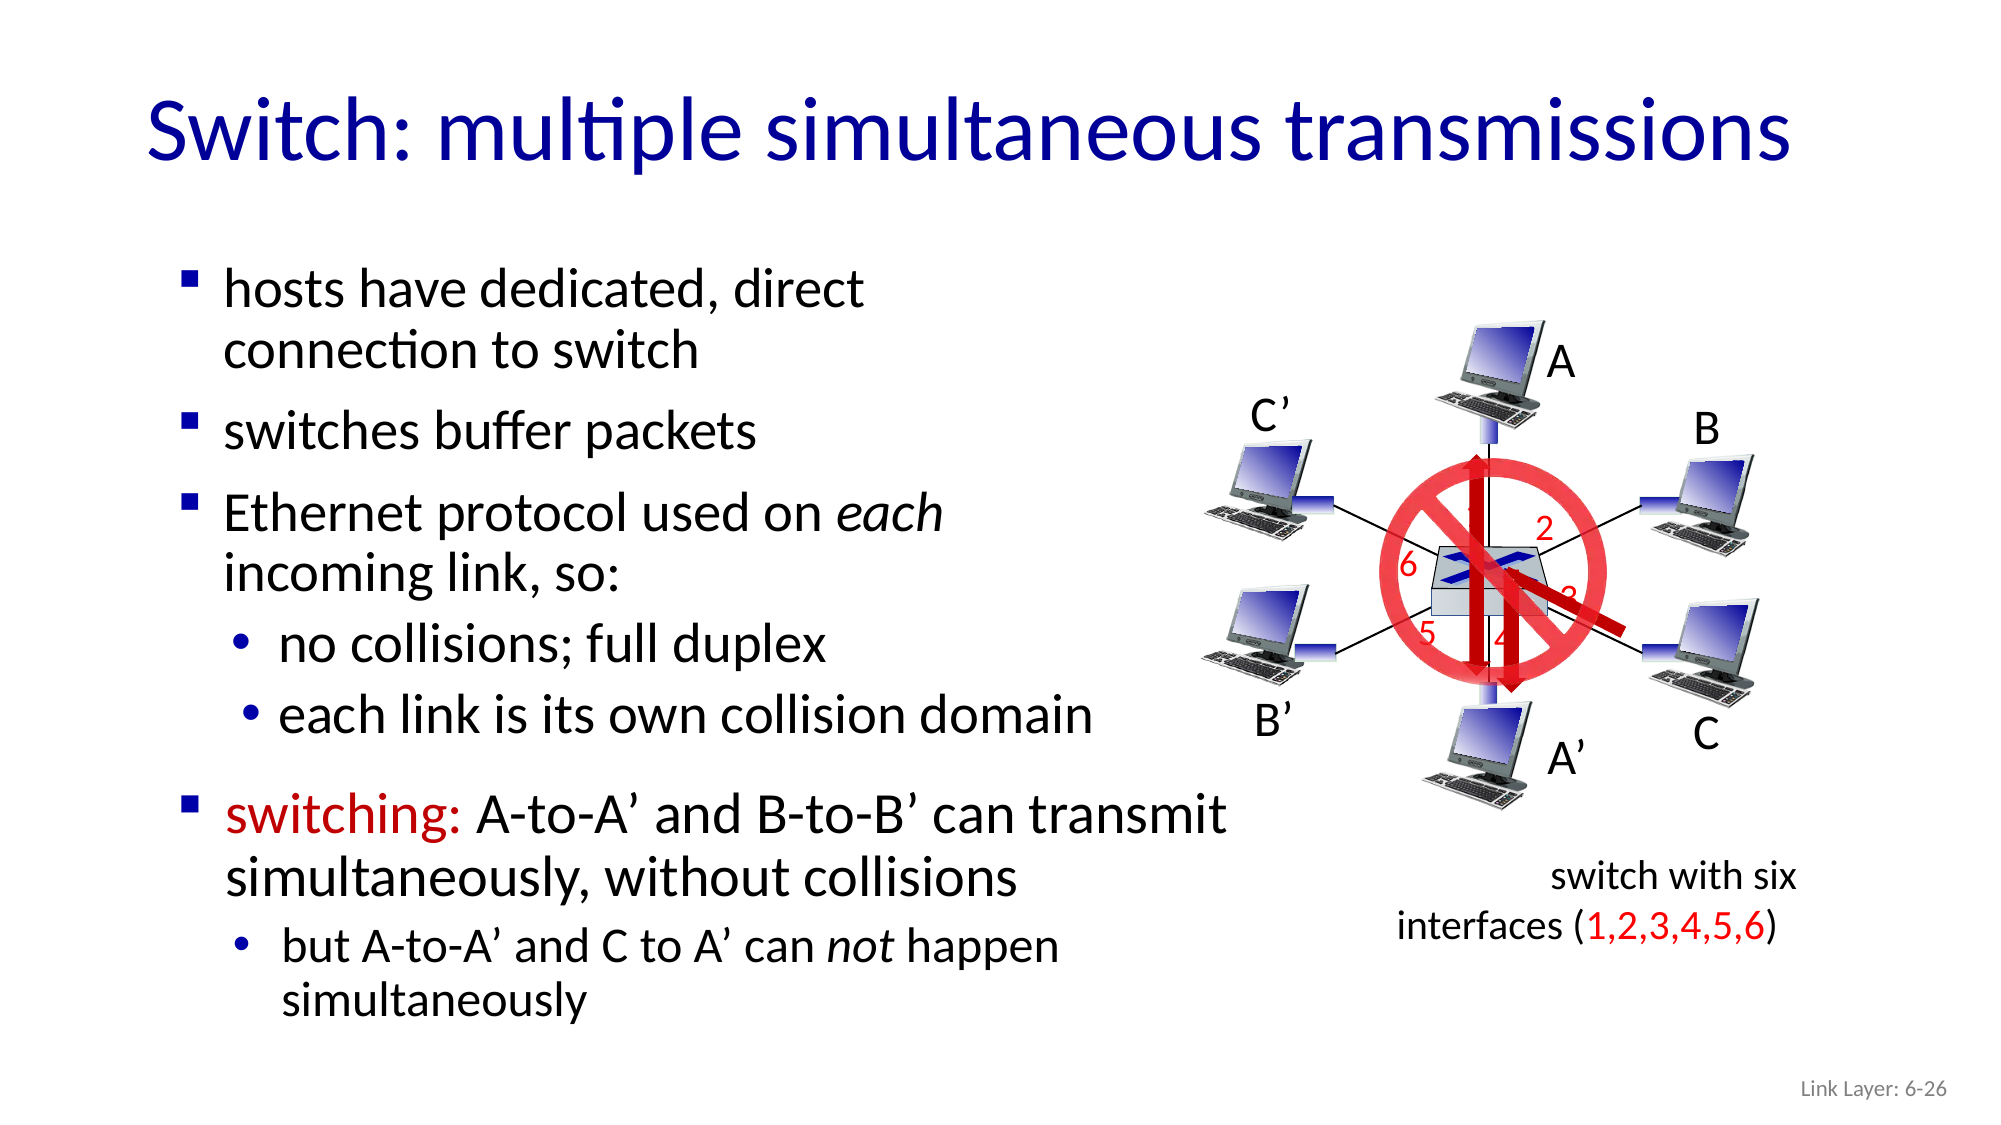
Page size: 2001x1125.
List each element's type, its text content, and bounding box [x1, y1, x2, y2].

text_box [1174, 315, 1812, 957]
picture [1363, 442, 1622, 722]
slide_number Link Layer: 6-26 [1512, 1056, 1963, 1117]
text_box switching: A-to-A’ and B-to-B’ can transmit simultaneously, without collisions but A-to-A’ and C to A’ can not happen simultaneously [152, 776, 1256, 1064]
text_box hosts have dedicated, direct connection to switch switches buffer packets Ethernet protocol used on each incoming link, so: no collisions; full duplex each link is its own collision domain [152, 251, 1112, 776]
title Switch: multiple simultaneous transmissions [131, 57, 1857, 205]
